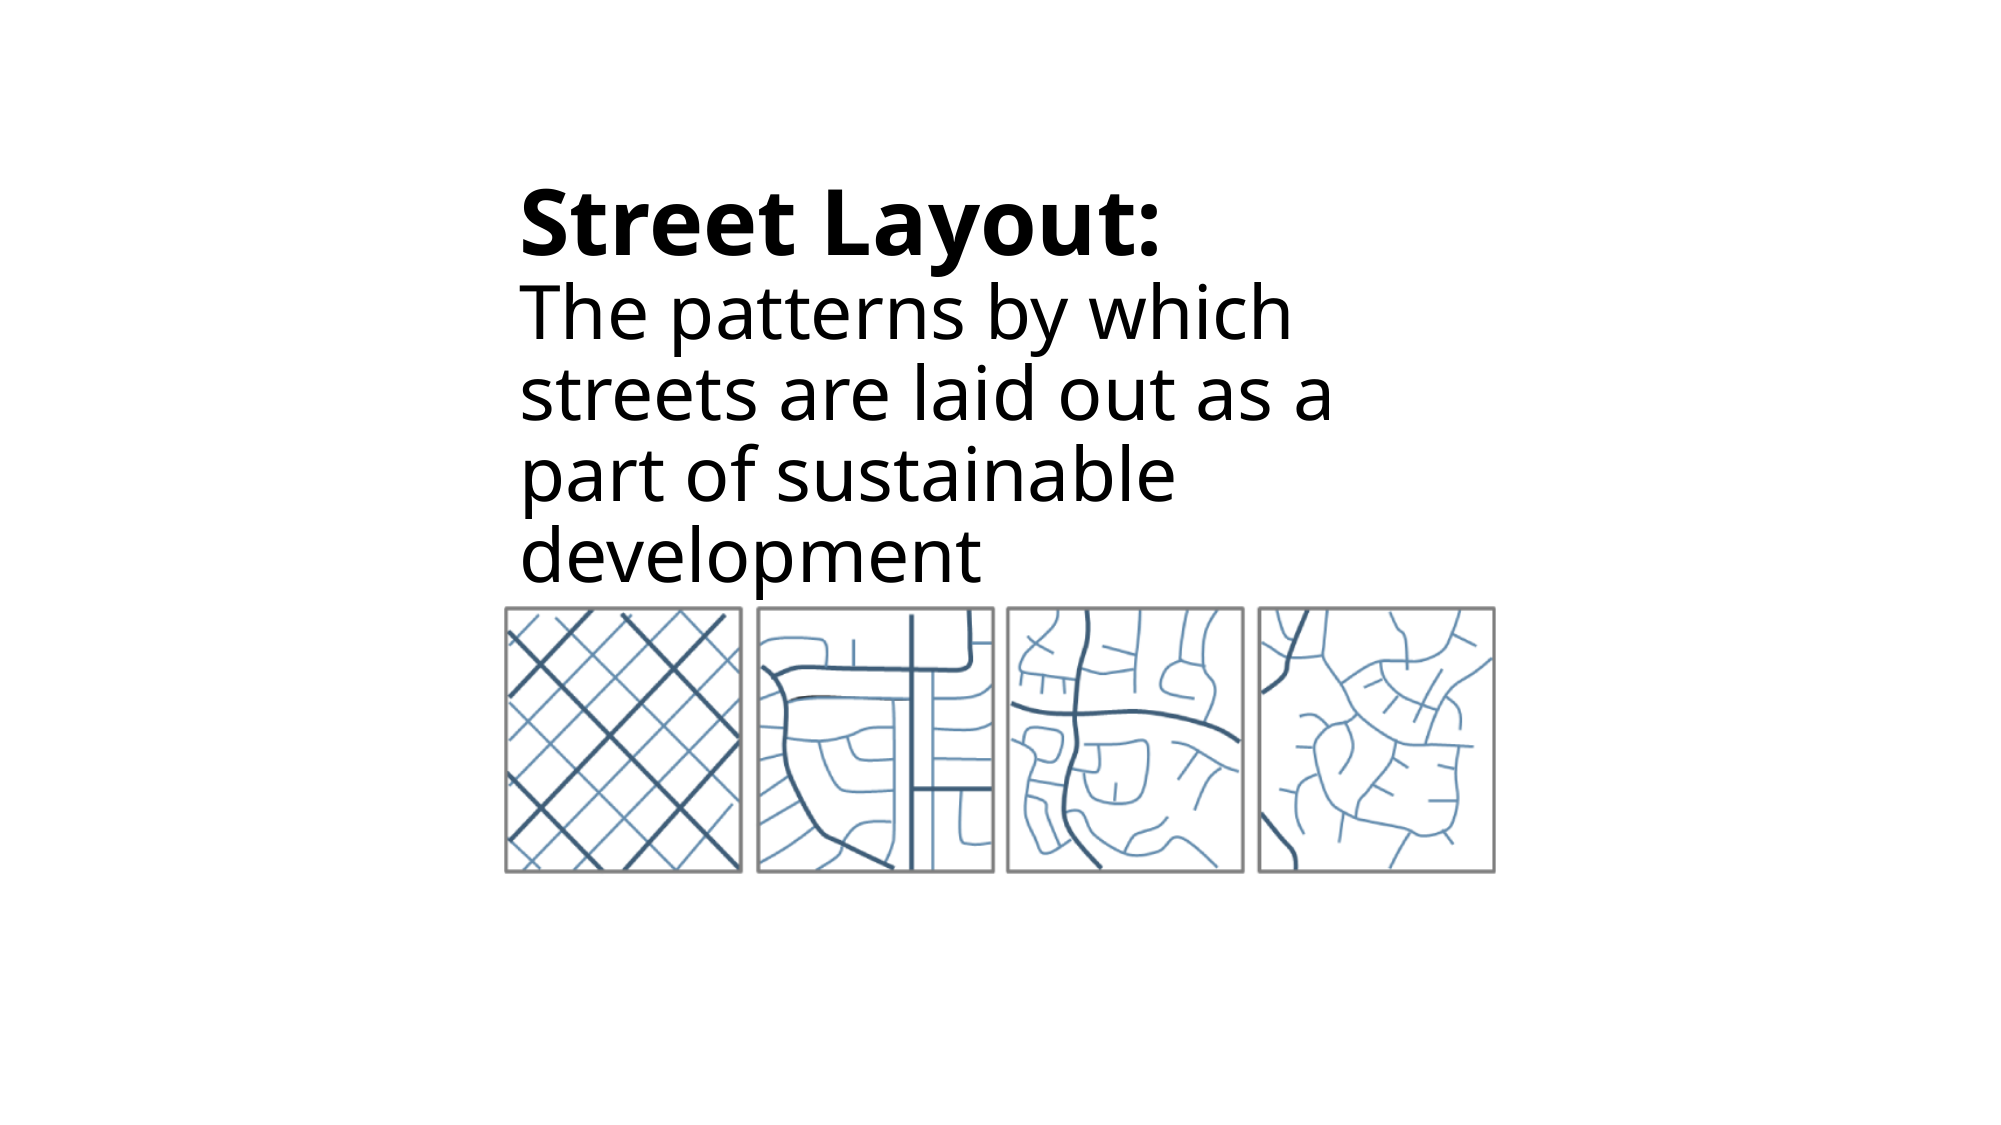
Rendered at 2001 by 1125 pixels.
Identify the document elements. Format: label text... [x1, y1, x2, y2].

title Street Layout: The patterns by which streets are laid out as a part of sustainable development [504, 177, 1496, 598]
picture [504, 605, 1496, 882]
